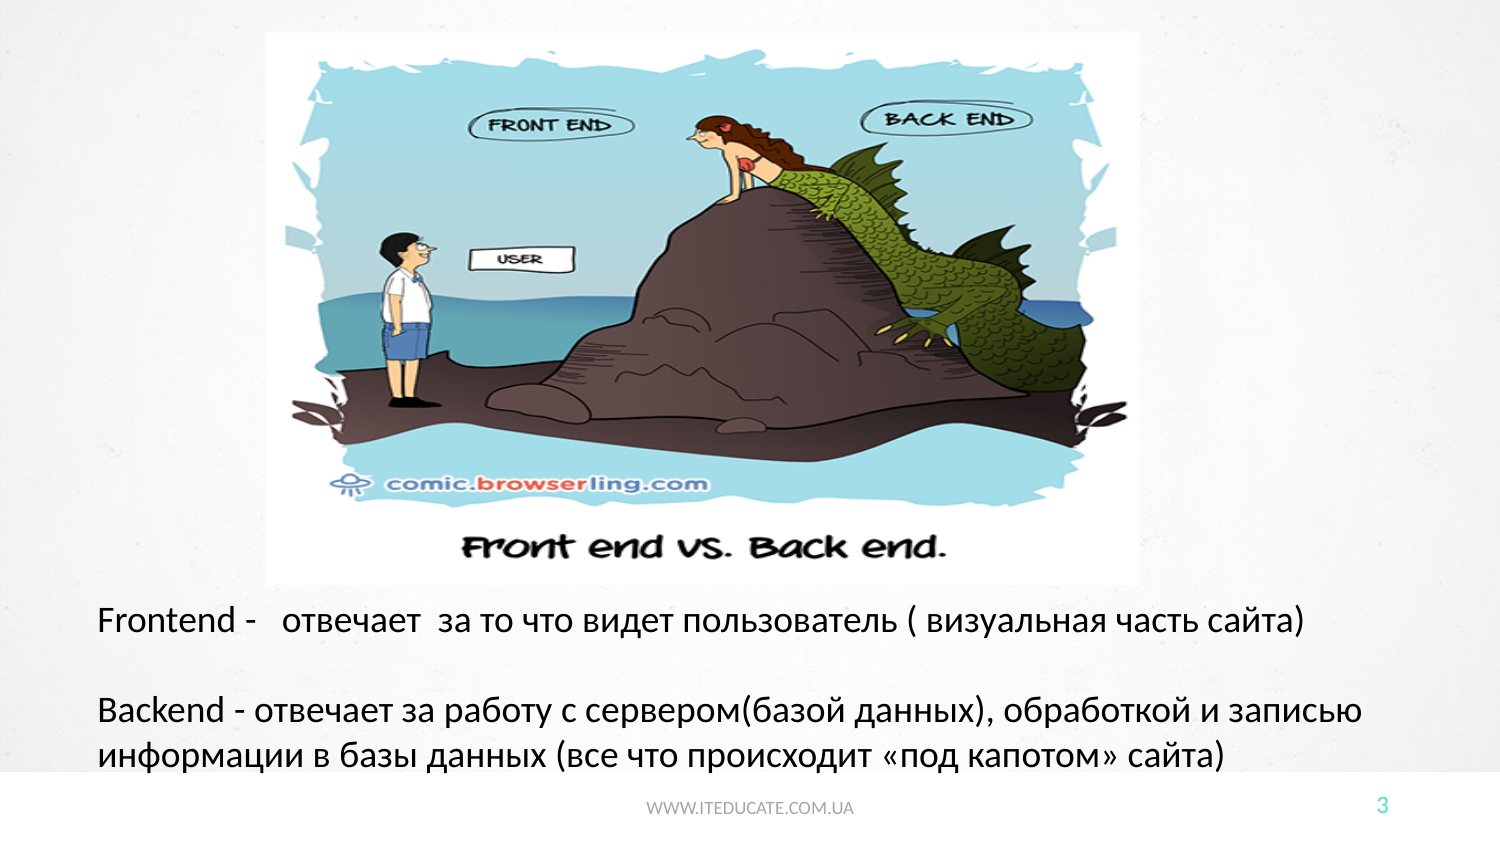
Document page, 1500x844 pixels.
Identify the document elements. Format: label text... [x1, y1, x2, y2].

slide_number 3 [1353, 784, 1413, 822]
text_box Frontend - отвечает за то что видет пользователь ( визуальная часть сайта) Backend - отвечает за работу с сервером(базой данных), обработкой и записью информации в базы данных (все что происходит «под капотом» сайта) [82, 587, 1388, 783]
picture [0, 0, 1500, 772]
footer WWW.ITEDUCATE.COM.UA [512, 784, 988, 830]
